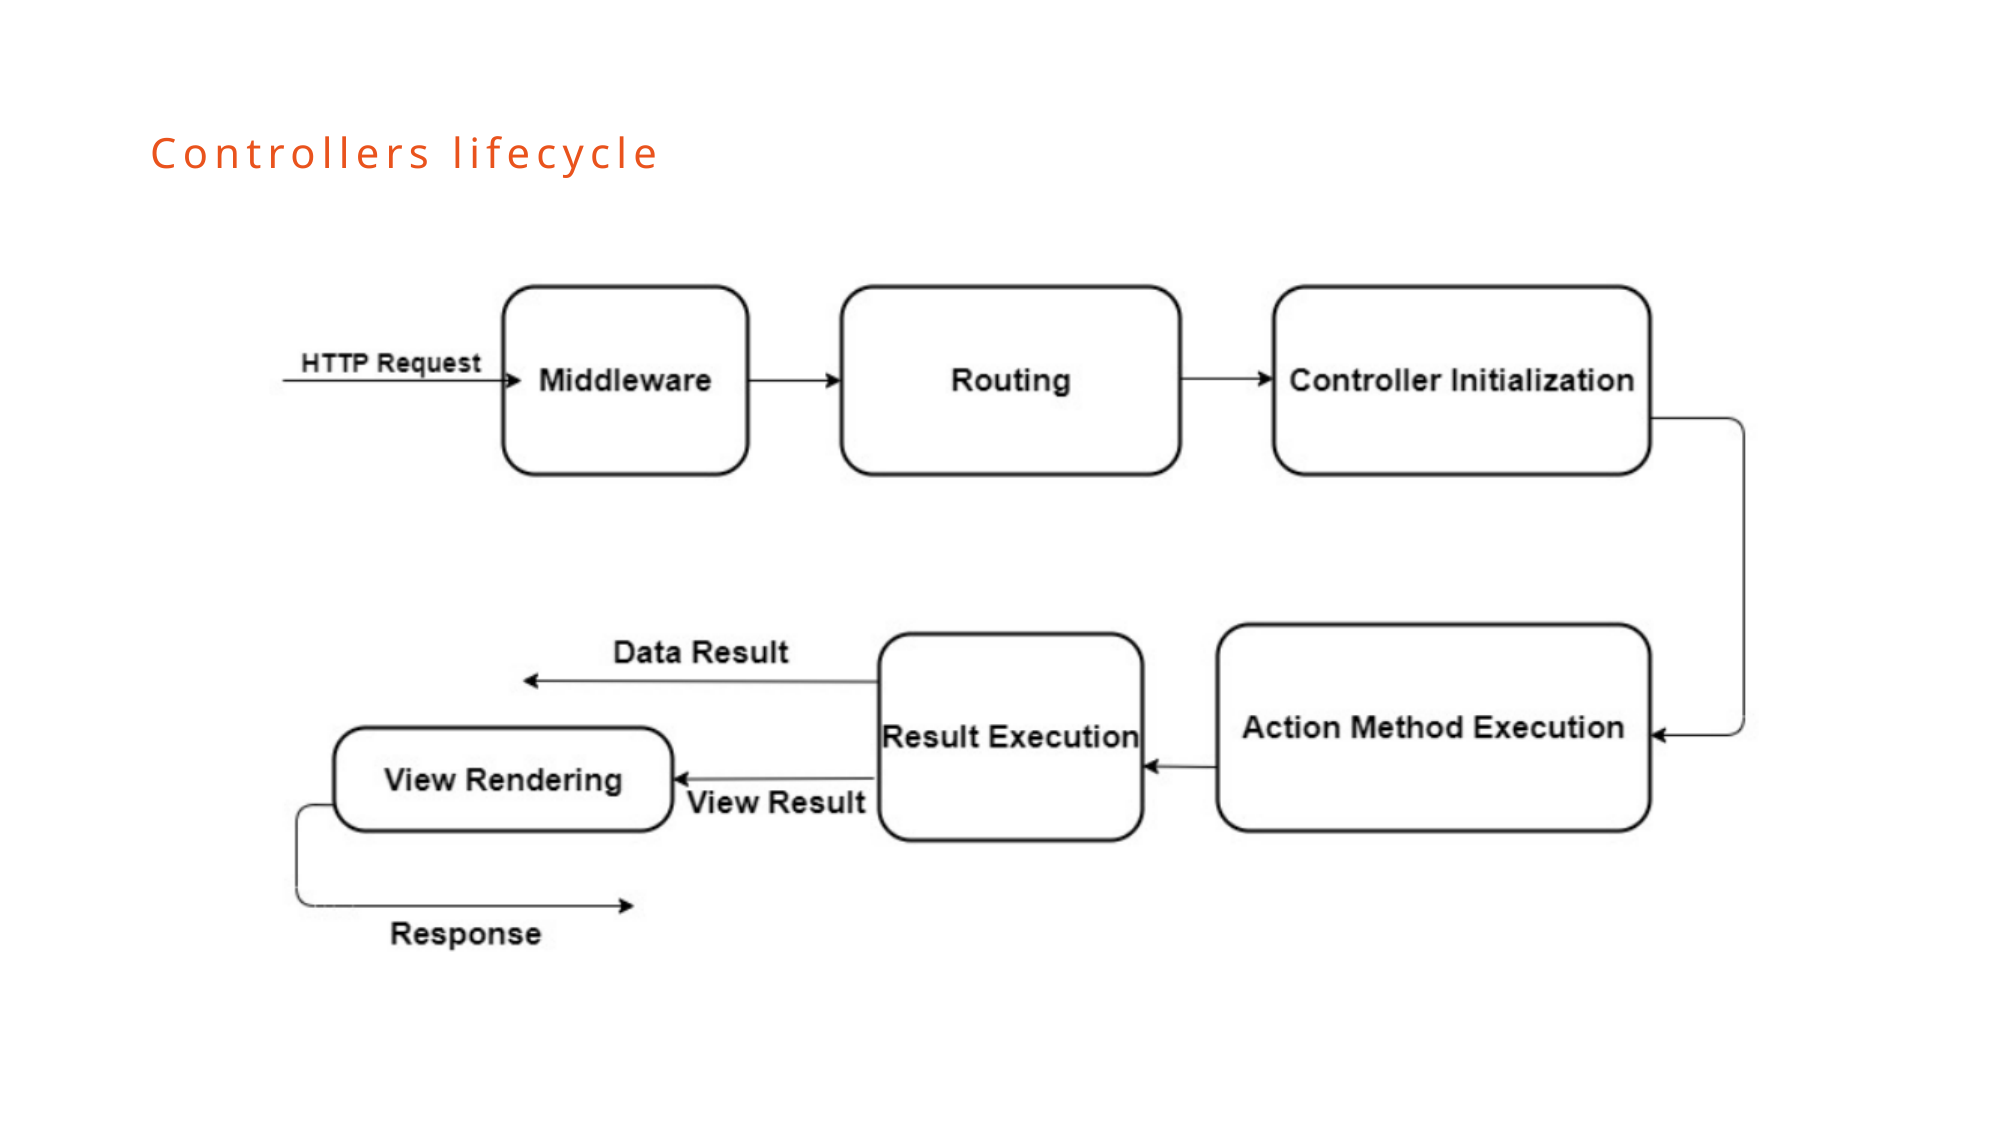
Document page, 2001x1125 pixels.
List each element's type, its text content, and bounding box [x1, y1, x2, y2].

picture [241, 278, 1759, 962]
title Controllers lifecycle [135, 113, 781, 186]
